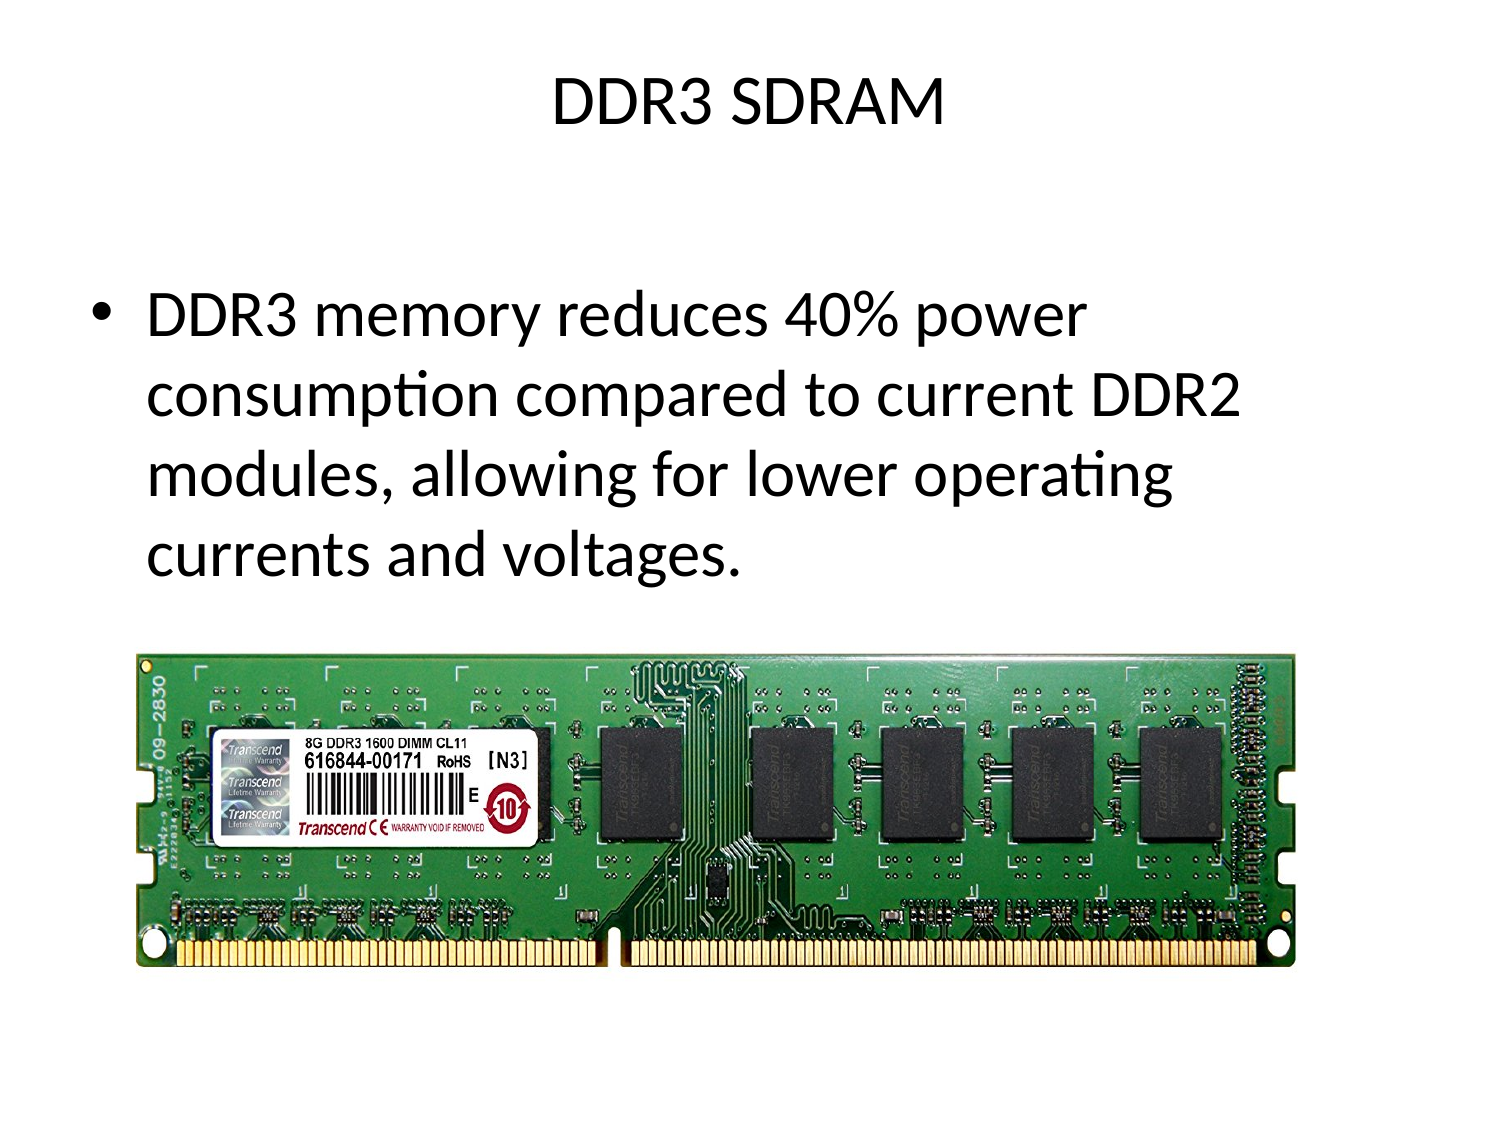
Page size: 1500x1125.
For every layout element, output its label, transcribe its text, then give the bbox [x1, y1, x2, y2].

picture [96, 599, 1335, 1017]
list DDR3 memory reduces 40% power consumption compared to current DDR2 modules, allowing for lower operating currents and voltages. [75, 262, 1425, 1005]
title DDR3 SDRAM [75, 45, 1425, 233]
